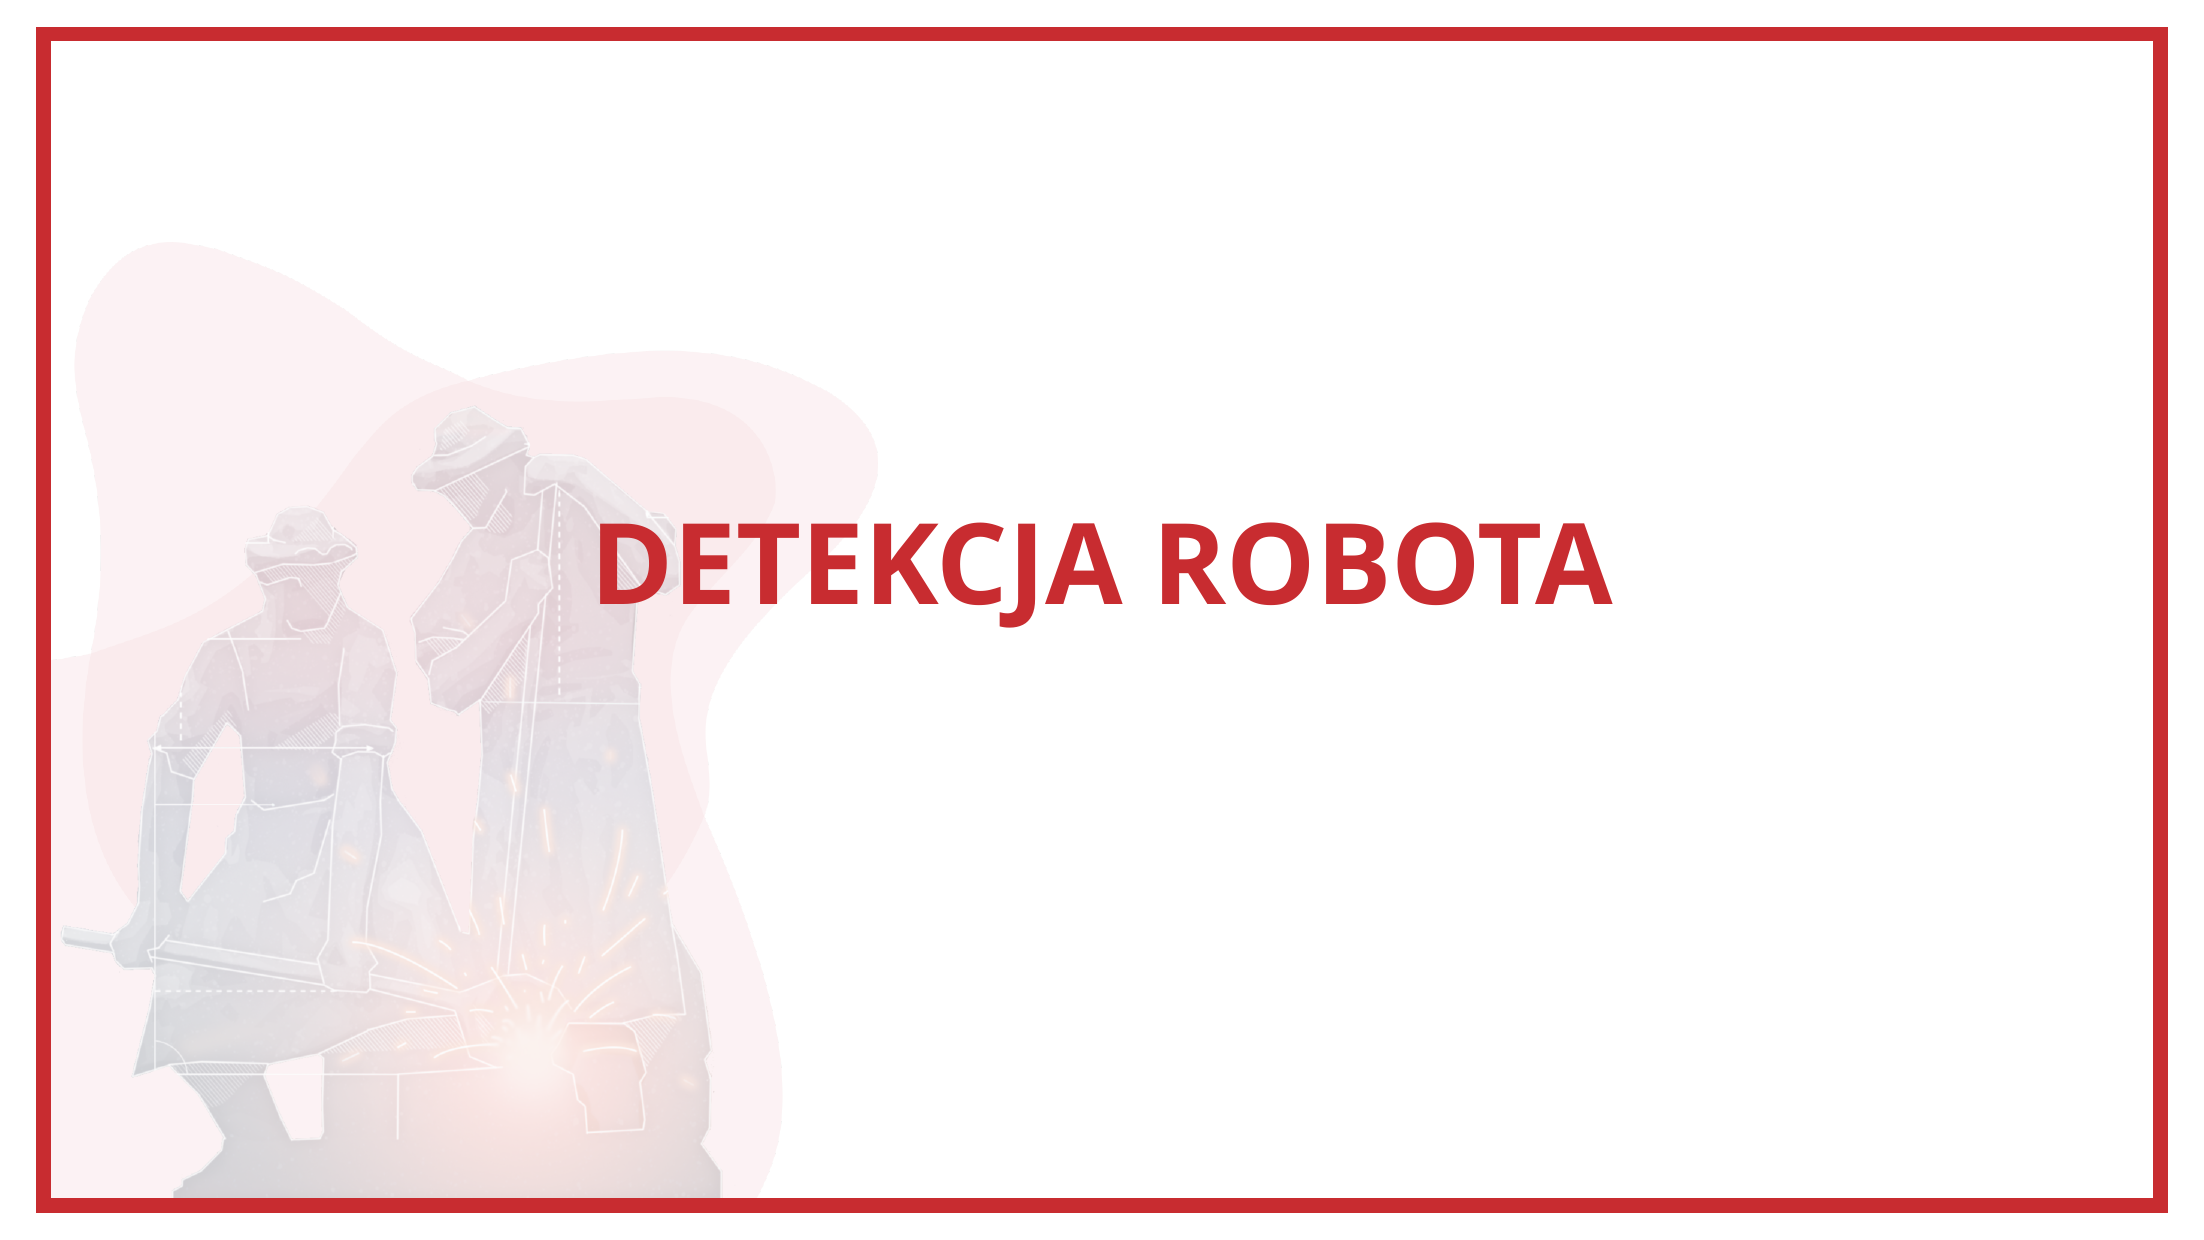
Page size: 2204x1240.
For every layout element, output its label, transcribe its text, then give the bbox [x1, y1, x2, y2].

title Detekcja robota [275, 202, 1929, 635]
